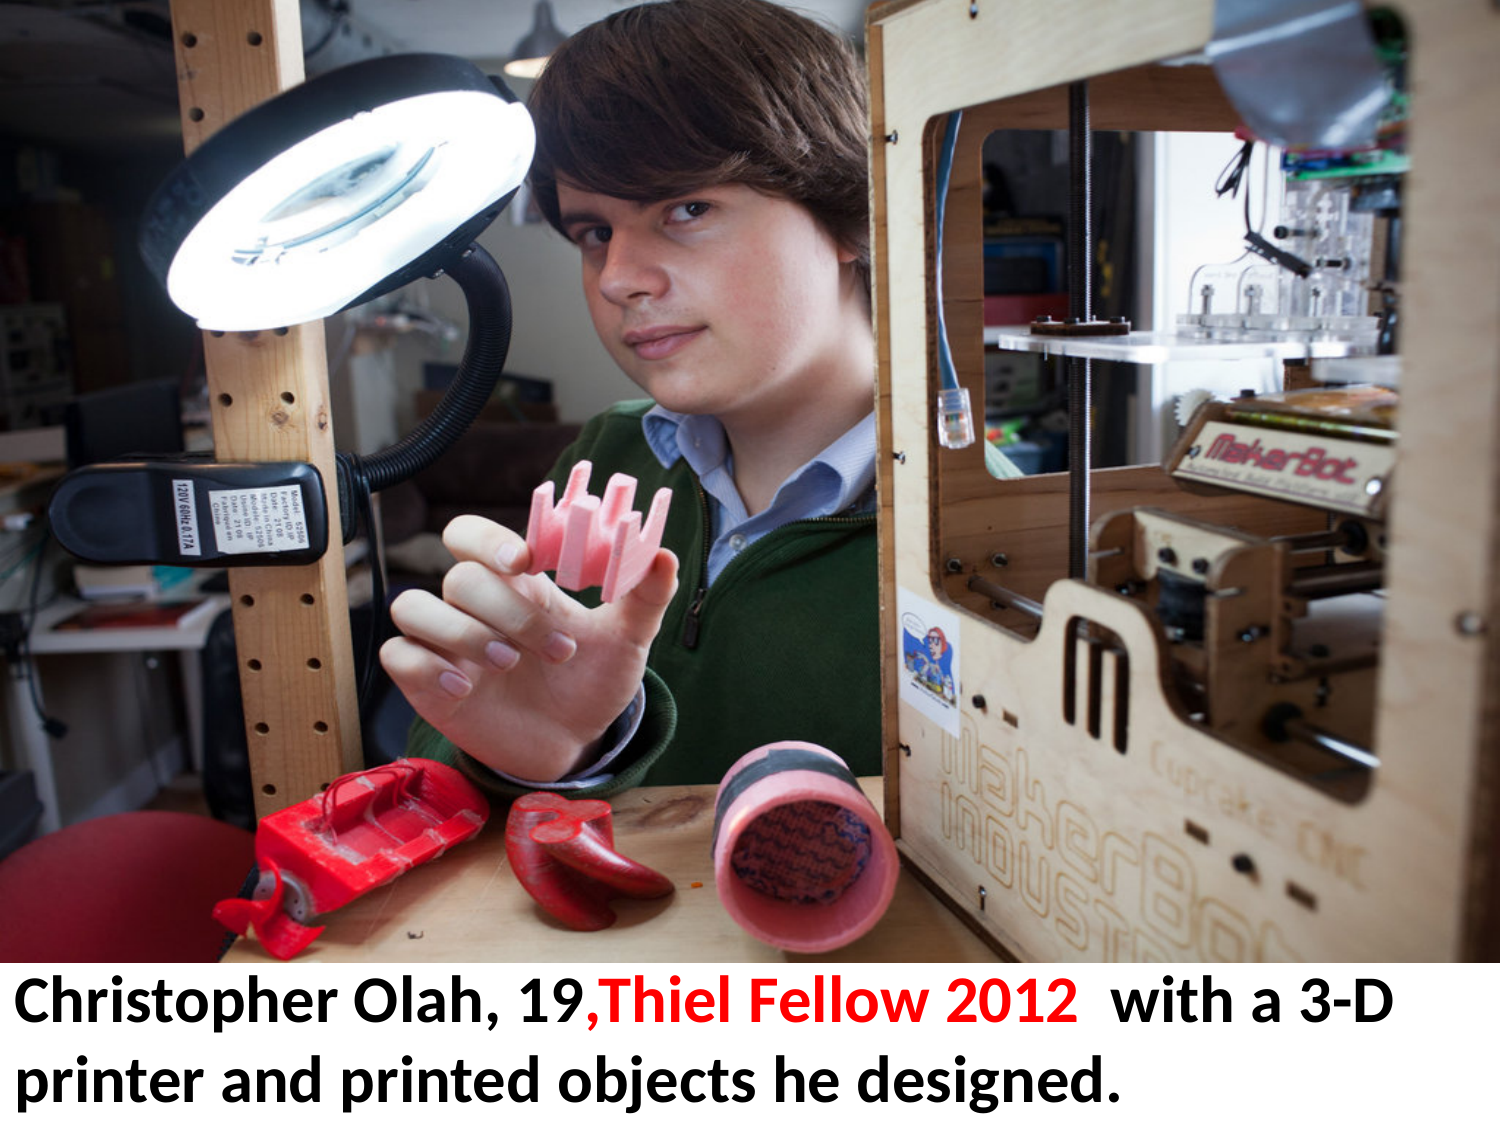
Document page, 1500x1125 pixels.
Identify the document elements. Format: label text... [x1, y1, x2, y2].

text_box Christopher Olah, 19,Thiel Fellow 2012 with a 3-D printer and printed objects he designed. [0, 969, 1500, 1123]
picture [0, 0, 1500, 963]
